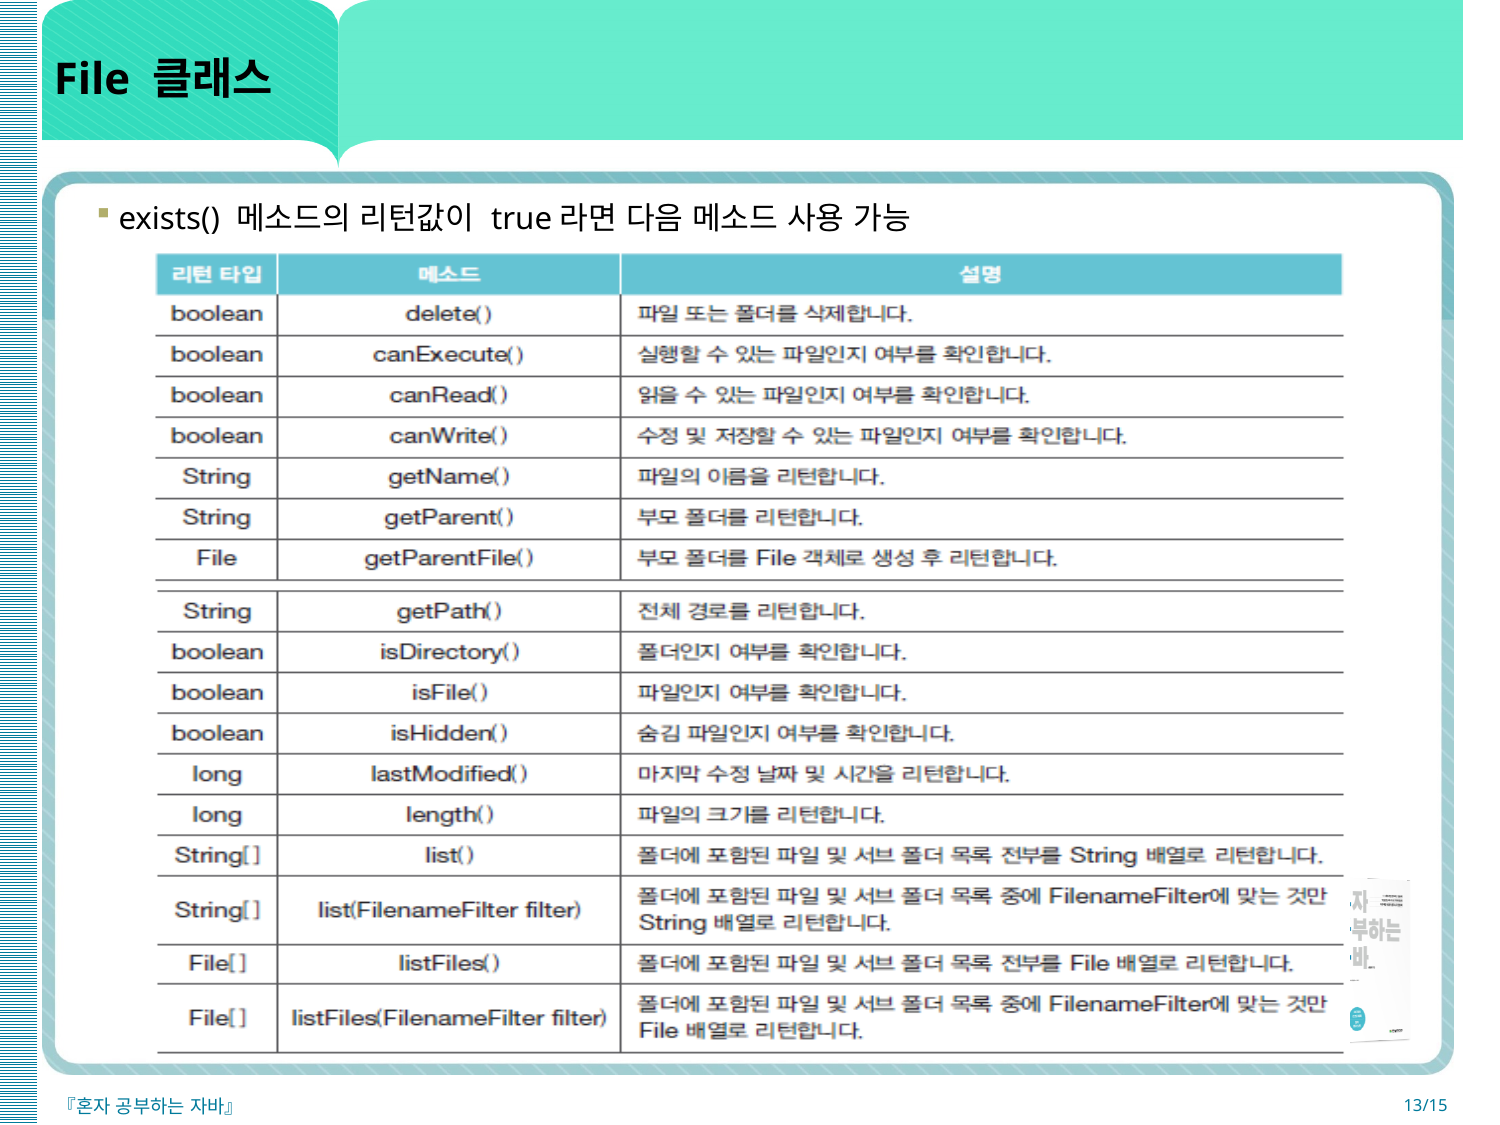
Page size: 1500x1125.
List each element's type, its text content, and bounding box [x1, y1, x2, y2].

picture [225, 1102, 232, 1115]
picture [42, 0, 1463, 187]
picture [149, 249, 1351, 1060]
picture [68, 1097, 75, 1110]
list exists() 메소드의 리턴값이 true라면 다음 메소드 사용 가능 [37, 187, 1463, 1091]
picture [1243, 797, 1488, 1122]
picture [116, 1102, 131, 1107]
title File 클래스 [39, 42, 1280, 138]
